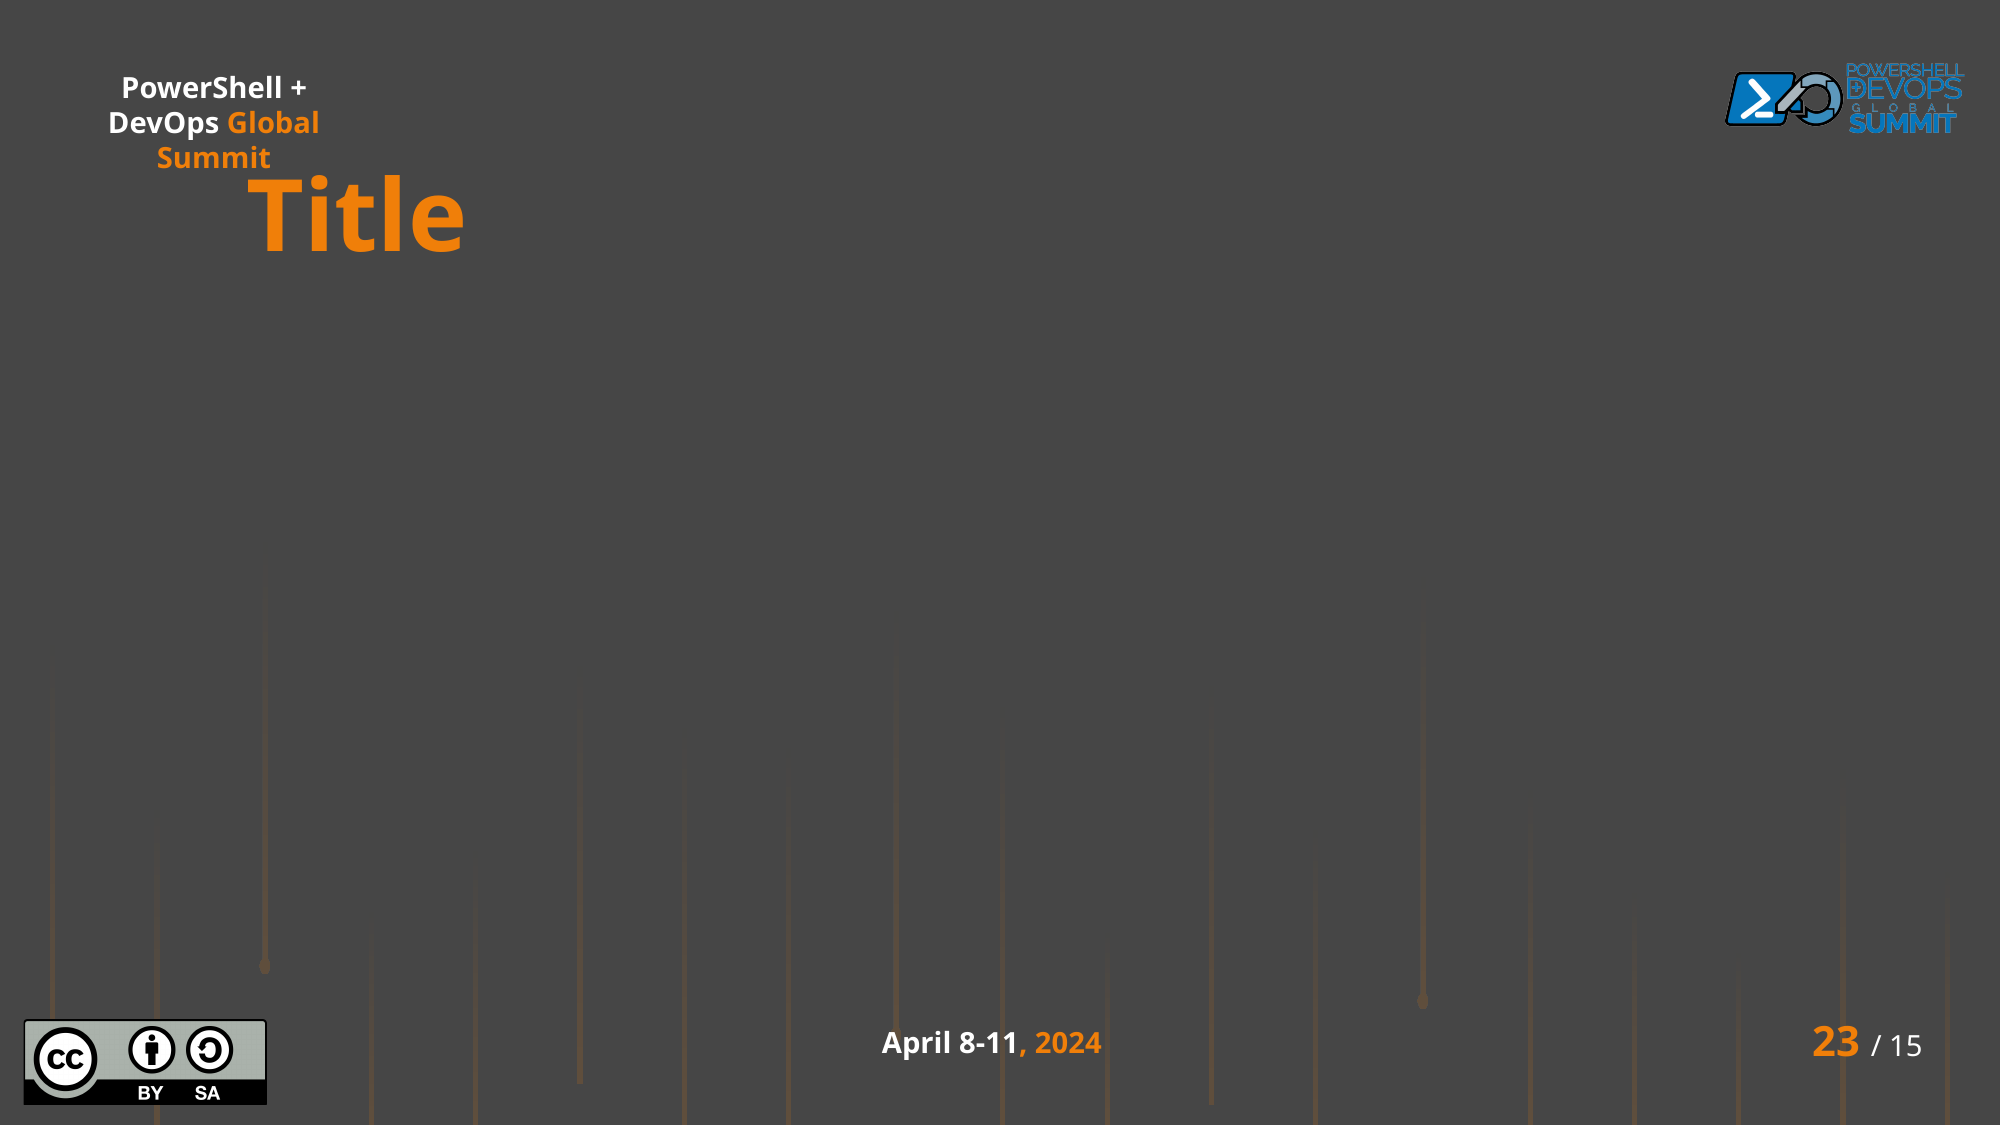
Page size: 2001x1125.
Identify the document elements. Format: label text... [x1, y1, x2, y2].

text_box Title [231, 144, 1769, 279]
picture [1725, 61, 1965, 139]
picture [23, 1019, 267, 1105]
